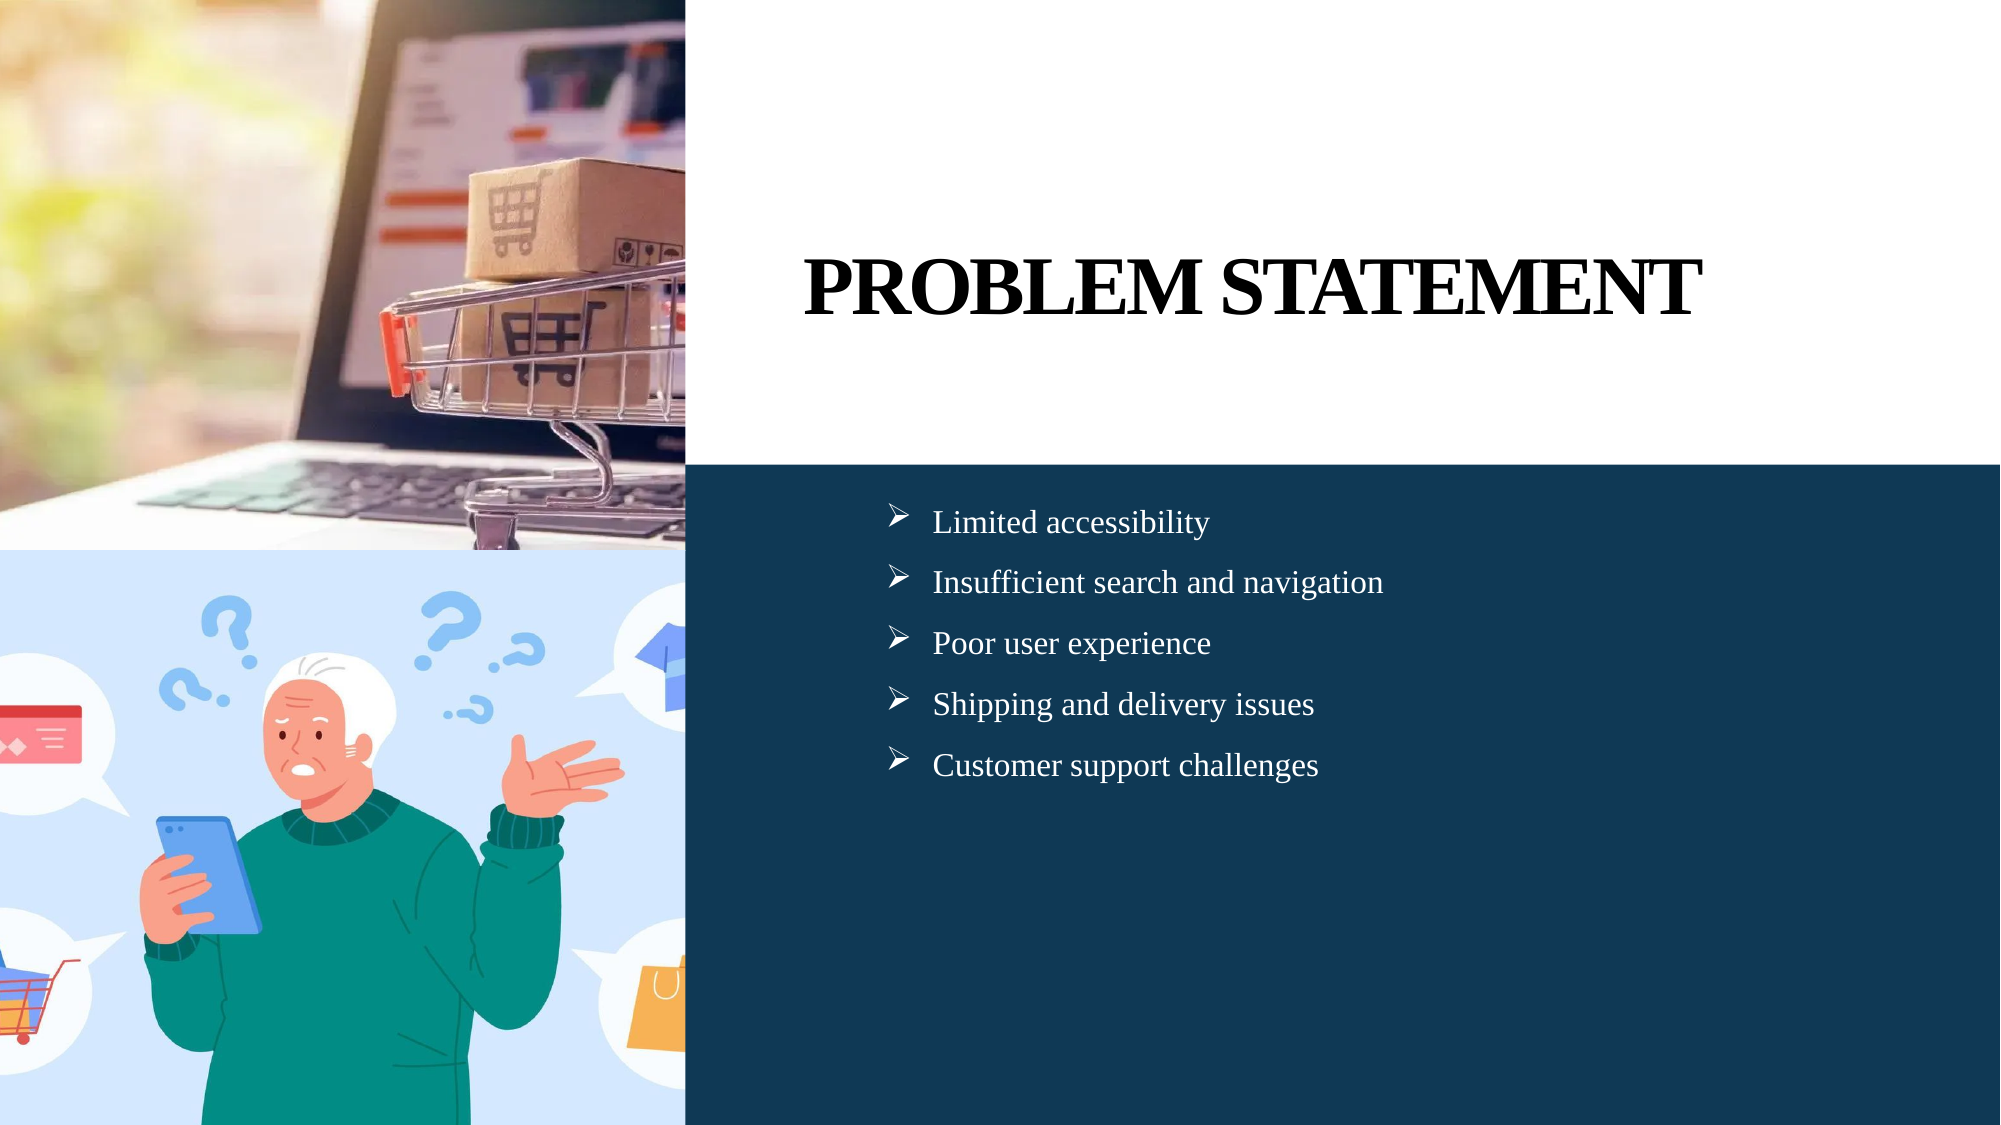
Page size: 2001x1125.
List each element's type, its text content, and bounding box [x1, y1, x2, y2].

title PROBLEM STATEMENT [788, 187, 1820, 340]
picture [0, 0, 686, 1125]
list Limited accessibility Insufficient search and navigation Poor user experience Shipping and delivery issues Customer support challenges [686, 464, 2000, 1125]
